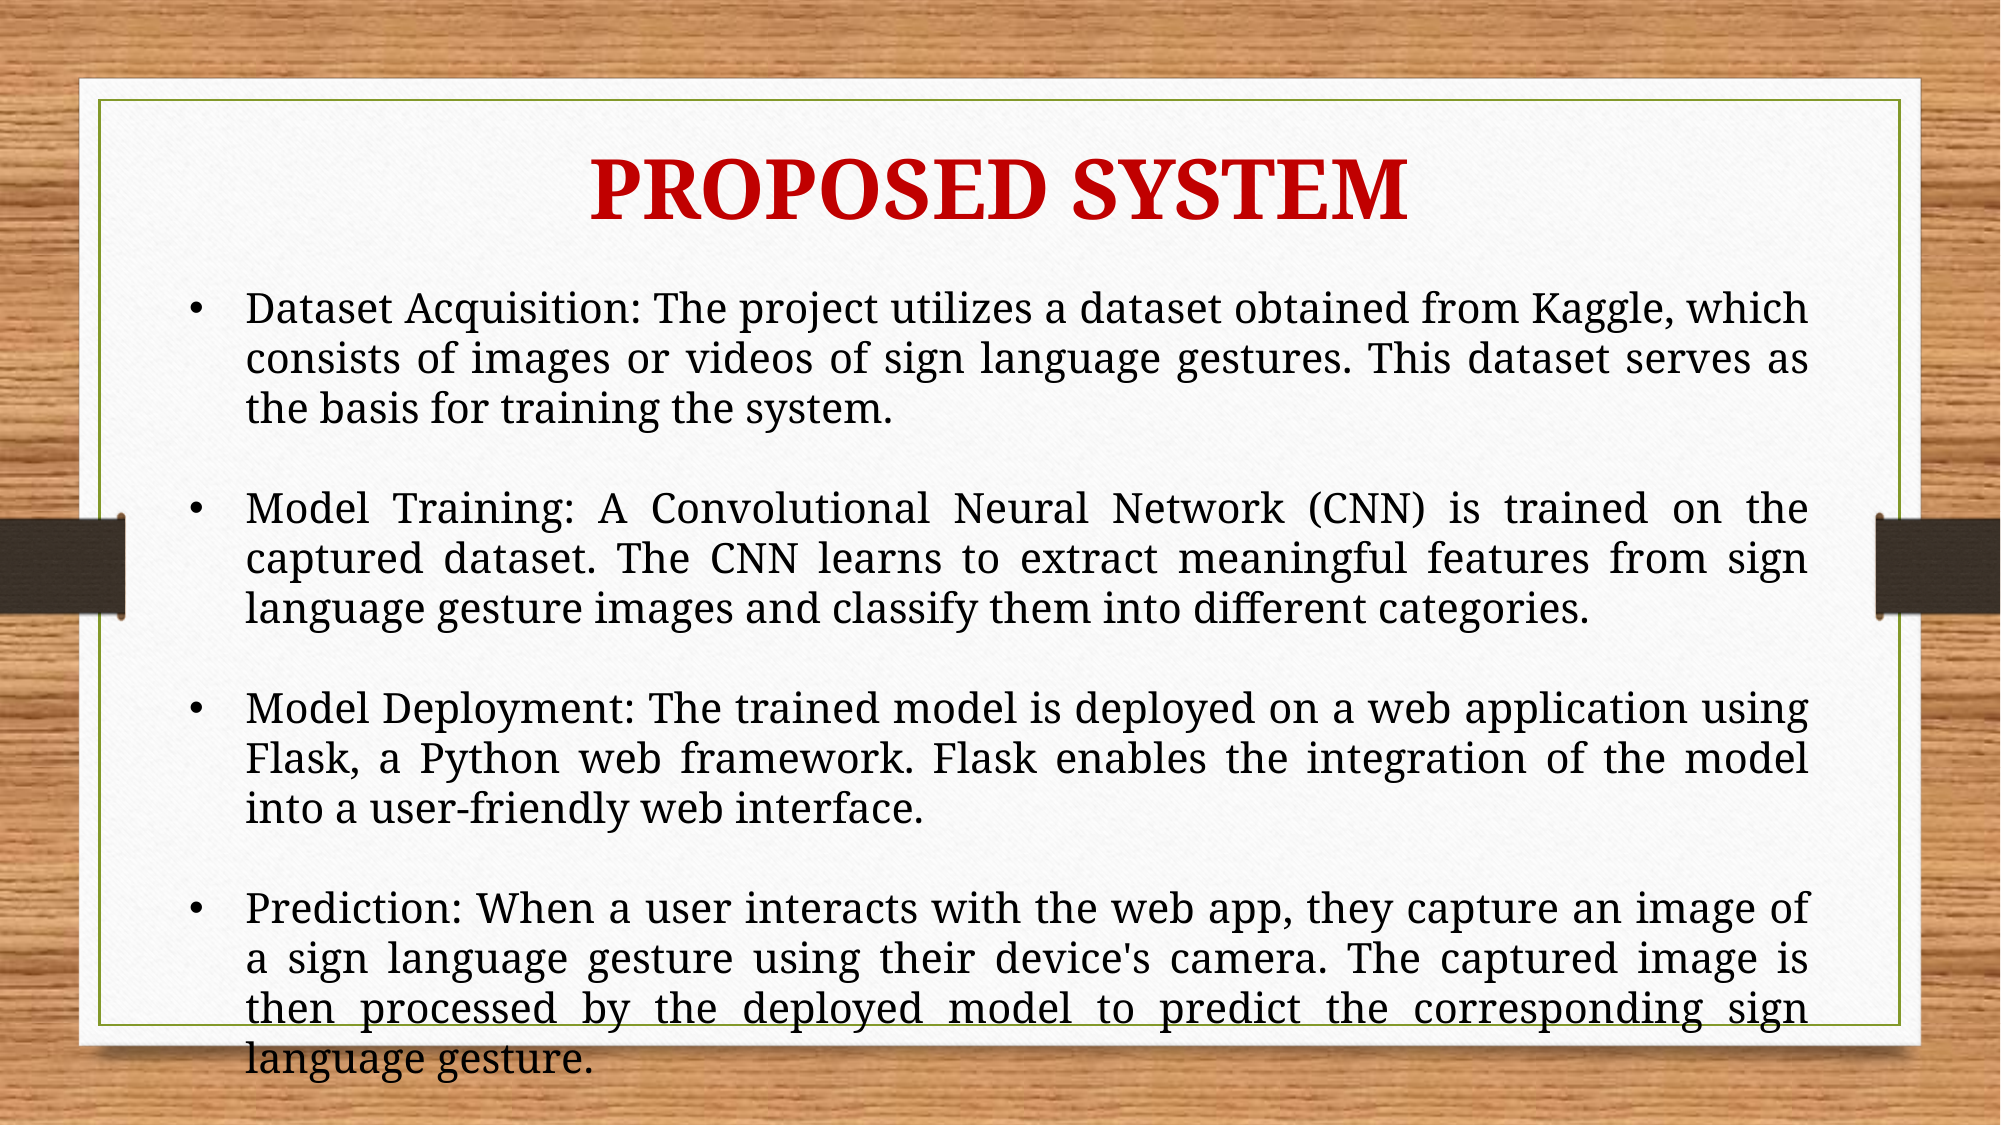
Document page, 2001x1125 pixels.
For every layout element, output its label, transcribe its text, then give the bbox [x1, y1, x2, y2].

text_box Dataset Acquisition: The project utilizes a dataset obtained from Kaggle, which consists of images or videos of sign language gestures. This dataset serves as the basis for training the system. Model Training: A Convolutional Neural Network (CNN) is trained on the captured dataset. The CNN learns to extract meaningful features from sign language gesture images and classify them into different categories. Model Deployment: The trained model is deployed on a web application using Flask, a Python web framework. Flask enables the integration of the model into a user-friendly web interface. Prediction: When a user interacts with the web app, they capture an image of a sign language gesture using their device's camera. The captured image is then processed by the deployed model to predict the corresponding sign language gesture. [174, 274, 1825, 1090]
picture [0, 0, 2001, 1125]
text_box PROPOSED SYSTEM [100, 128, 1899, 244]
